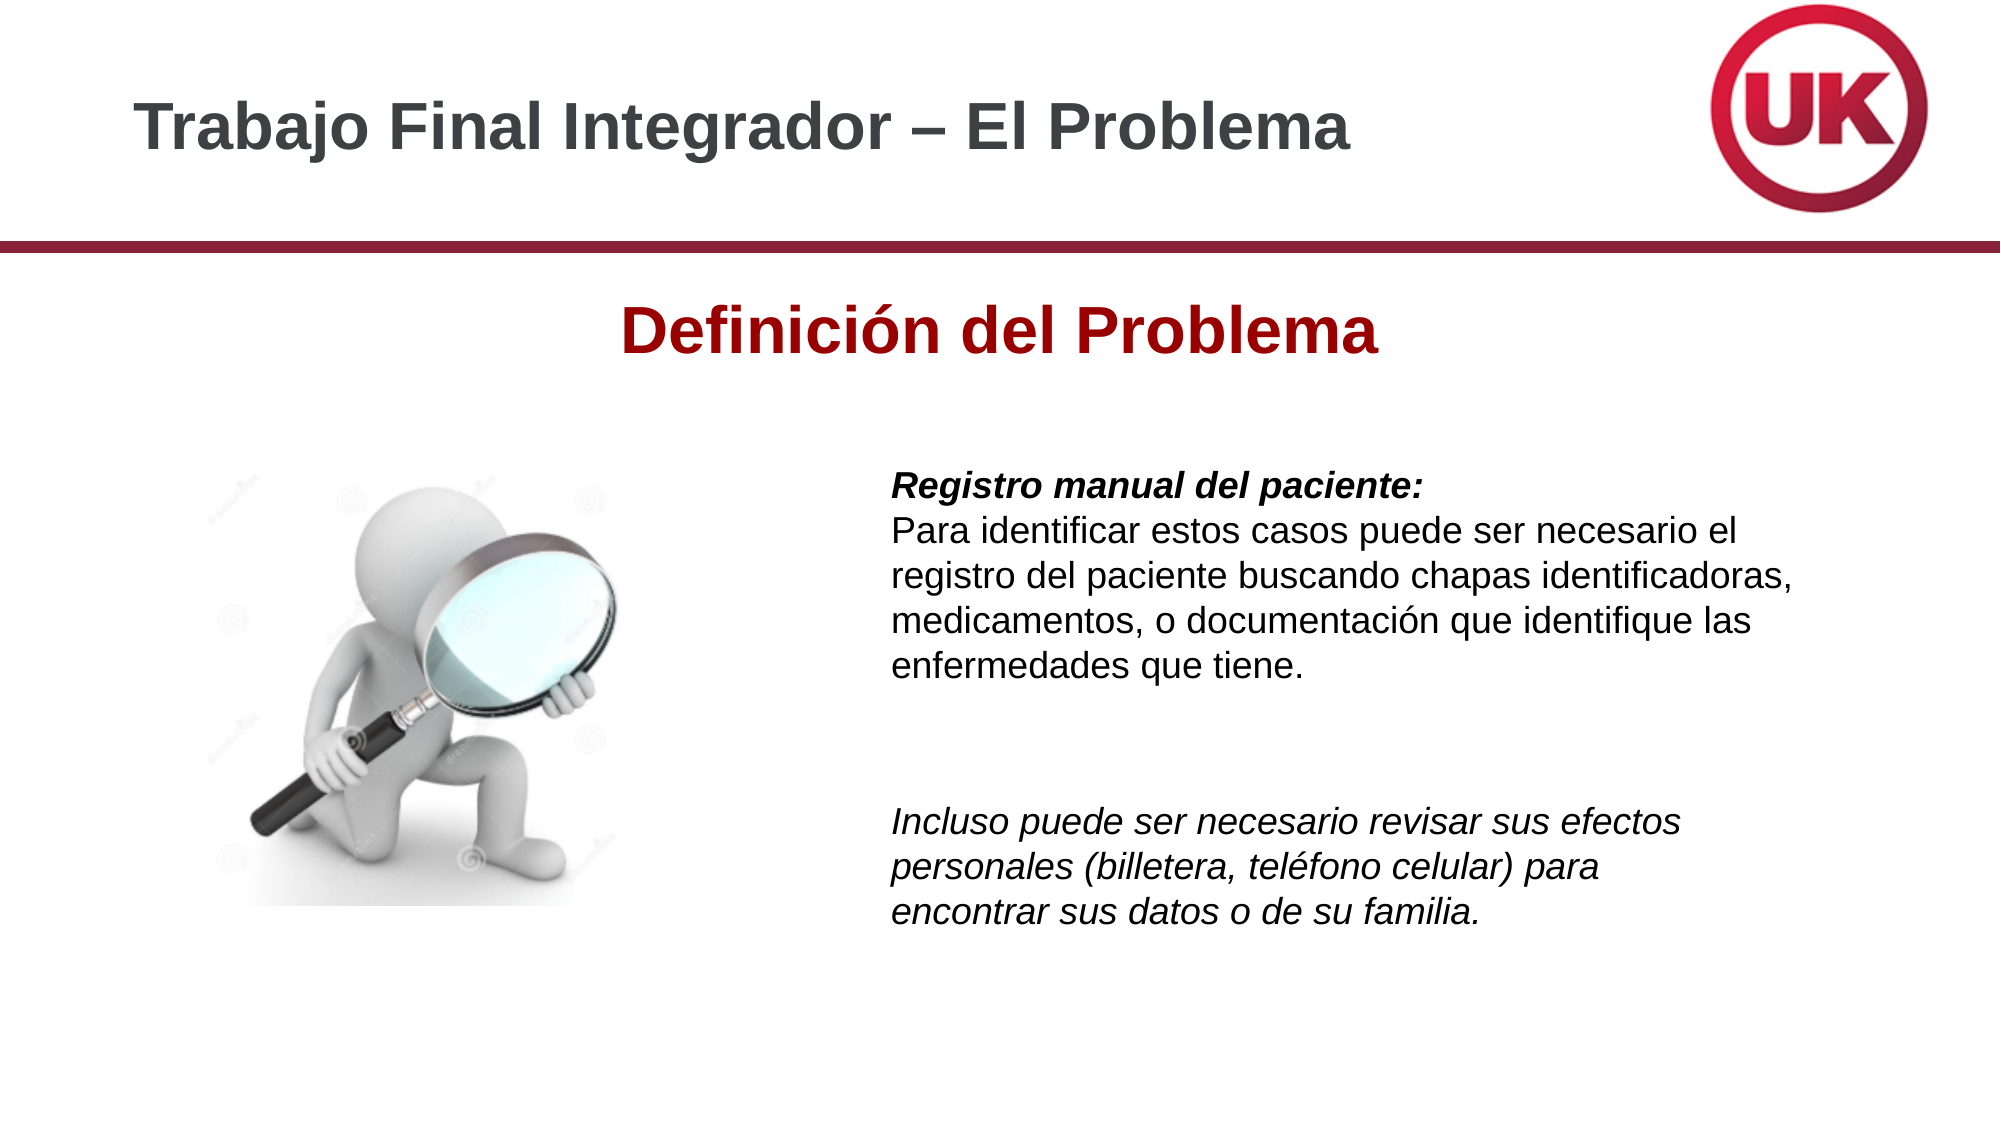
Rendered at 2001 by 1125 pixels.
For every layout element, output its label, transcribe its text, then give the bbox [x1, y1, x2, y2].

title Trabajo Final Integrador – El Problema [99, 31, 1674, 171]
text_box Definición del Problema [0, 294, 2000, 399]
text_box Registro manual del paciente: Para identificar estos casos puede ser necesario el registro del paciente buscando chapas identificadoras, medicamentos, o documentación que identifique las enfermedades que tiene. [876, 453, 1834, 694]
text_box [0, 243, 2000, 251]
text_box Incluso puede ser necesario revisar sus efectos personales (billetera, teléfono celular) para encontrar sus datos o de su familia. [876, 789, 1731, 939]
picture [1706, 0, 1936, 220]
picture [201, 453, 670, 906]
